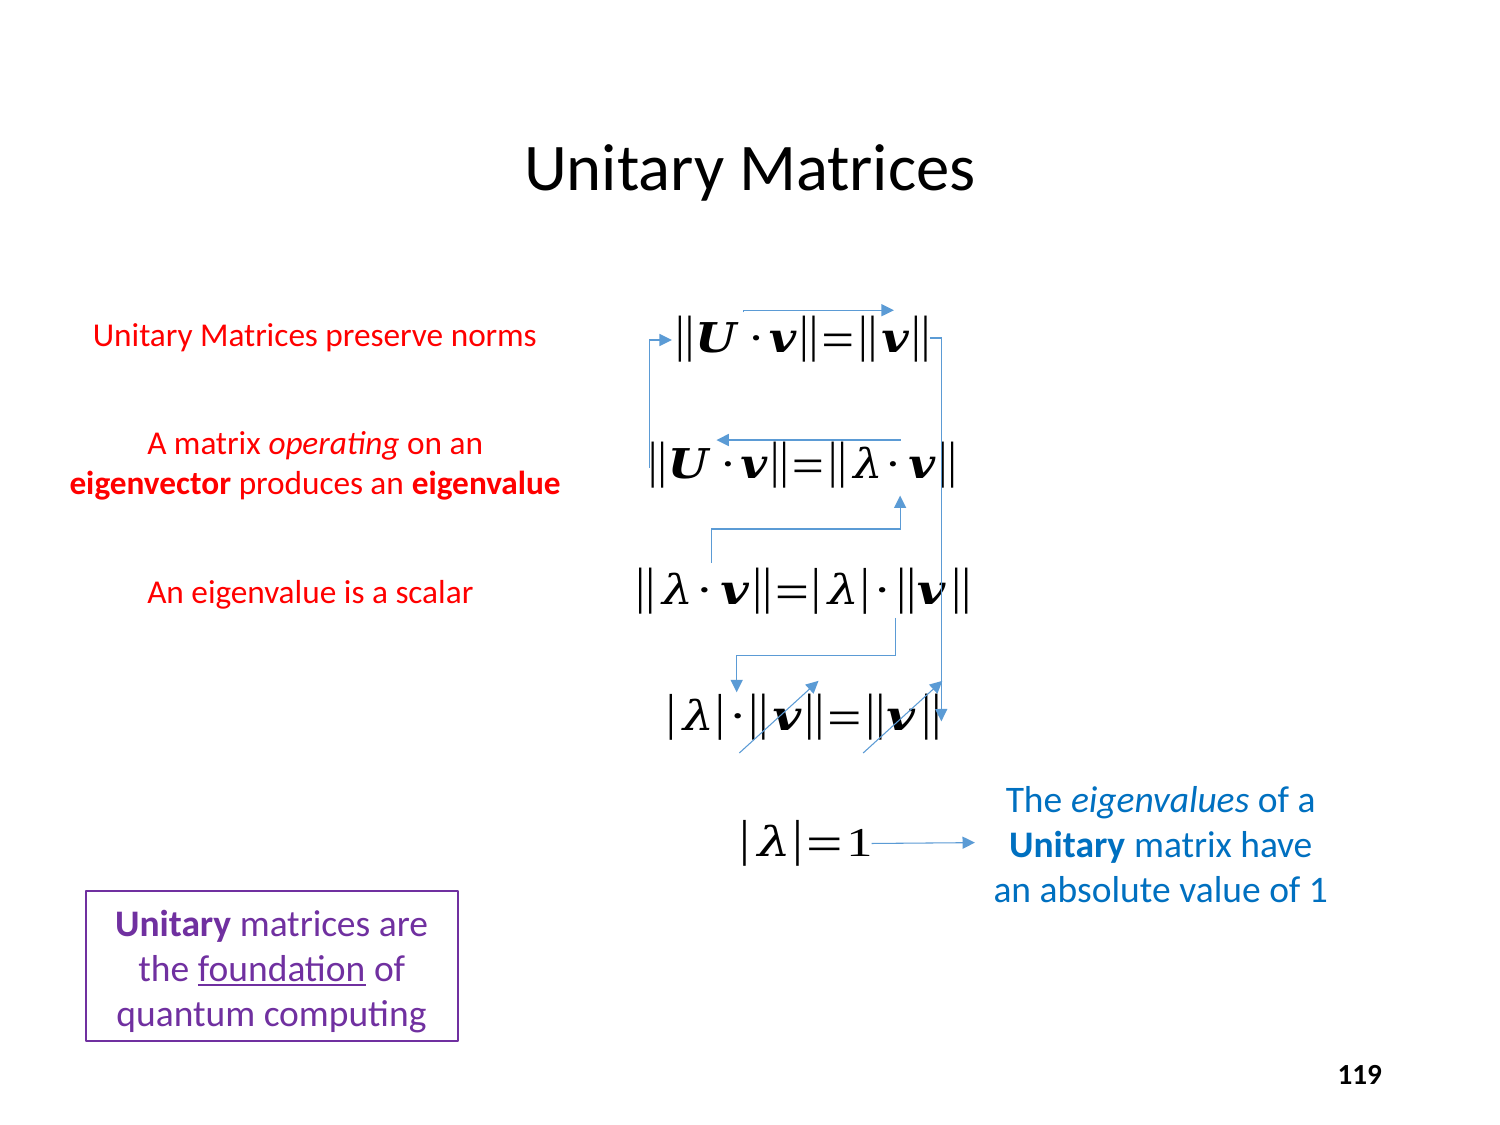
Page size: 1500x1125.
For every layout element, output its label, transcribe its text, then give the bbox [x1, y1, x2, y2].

text_box [671, 311, 817, 369]
text_box Unitary matrices are the foundation of quantum computing [85, 891, 458, 1041]
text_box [739, 680, 819, 753]
text_box [656, 691, 739, 749]
slide_number 119 [1059, 1042, 1397, 1103]
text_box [772, 434, 840, 624]
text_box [649, 339, 672, 468]
text_box [648, 439, 772, 497]
text_box [631, 561, 772, 619]
text_box A matrix operating on an eigenvector produces an eigenvalue [50, 414, 580, 509]
text_box An eigenvalue is a scalar [59, 562, 562, 618]
text_box [943, 561, 976, 619]
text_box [779, 575, 854, 735]
title Unitary Matrices [103, 59, 1397, 278]
text_box The eigenvalues of a Unitary matrix have an absolute value of 1 [974, 767, 1347, 918]
text_box [857, 309, 931, 367]
text_box Unitary Matrices preserve norms [64, 306, 567, 361]
text_box [840, 561, 929, 619]
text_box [929, 338, 942, 680]
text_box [863, 680, 943, 753]
text_box [942, 439, 975, 497]
text_box [840, 439, 929, 497]
